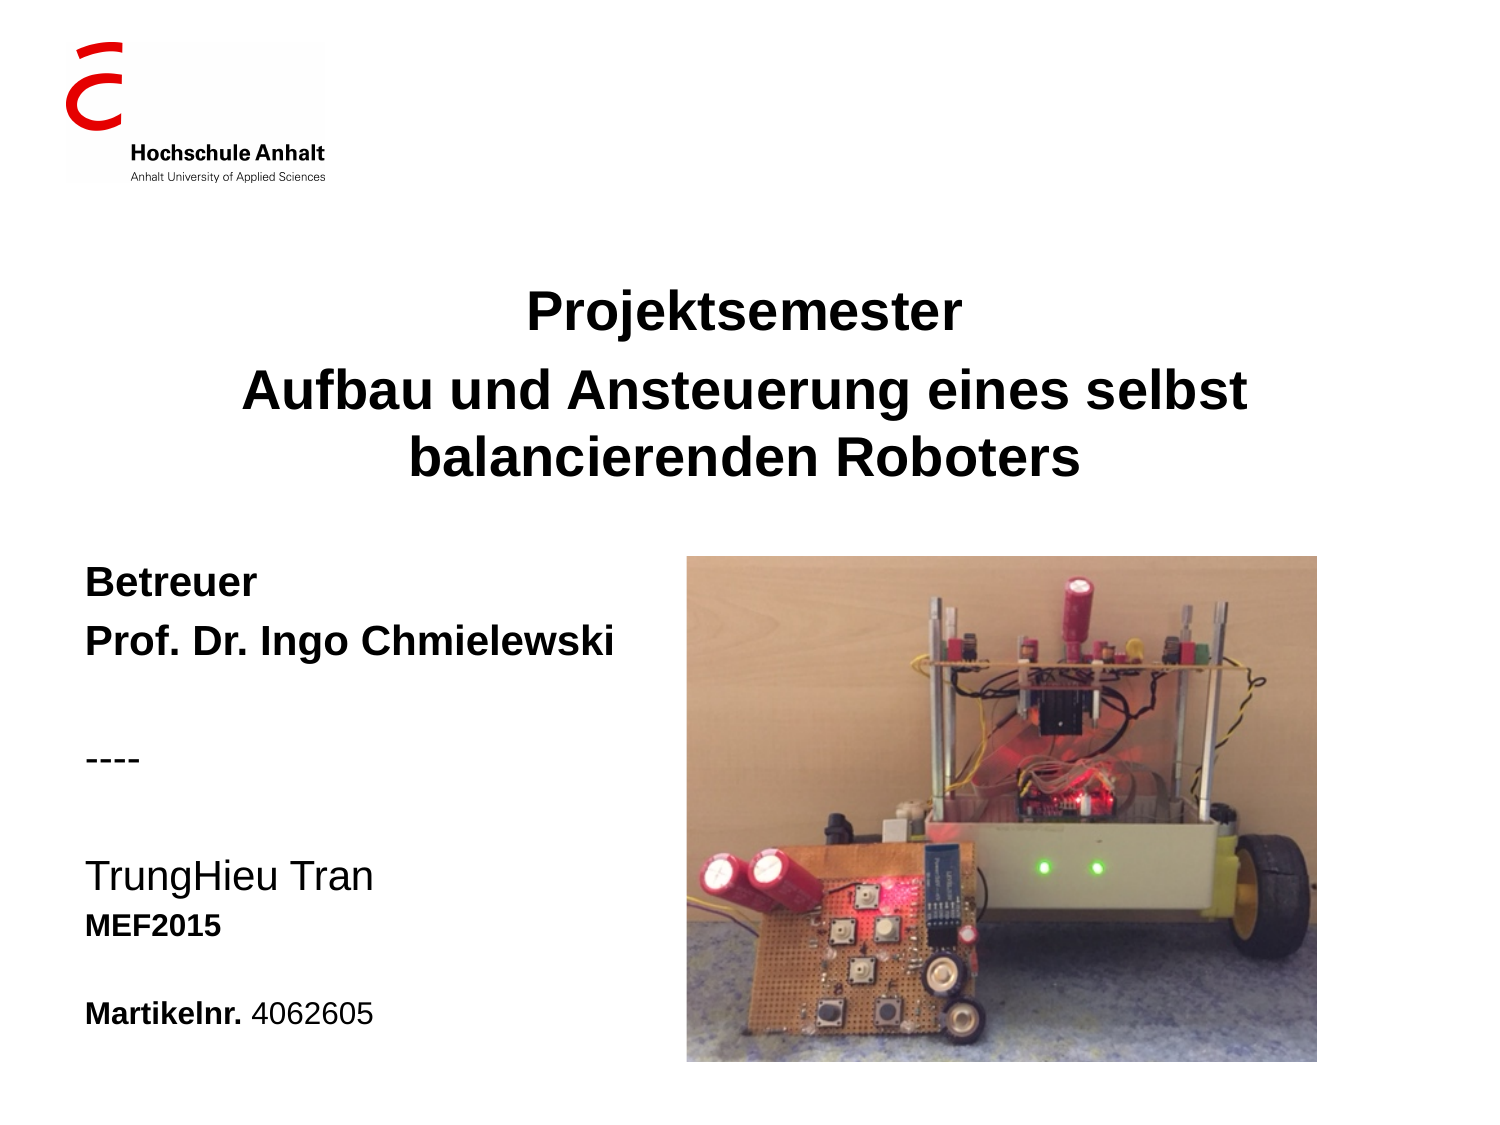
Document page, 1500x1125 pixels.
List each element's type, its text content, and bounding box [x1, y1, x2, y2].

picture [66, 42, 325, 184]
picture [686, 556, 1318, 1062]
list Projektsemester Aufbau und Ansteuerung eines selbst balancierenden Roboters Betreuer Prof. Dr. Ingo Chmielewski ---- TrungHieu Tran MEF2015 Martikelnr. 4062605 [70, 267, 1421, 1045]
